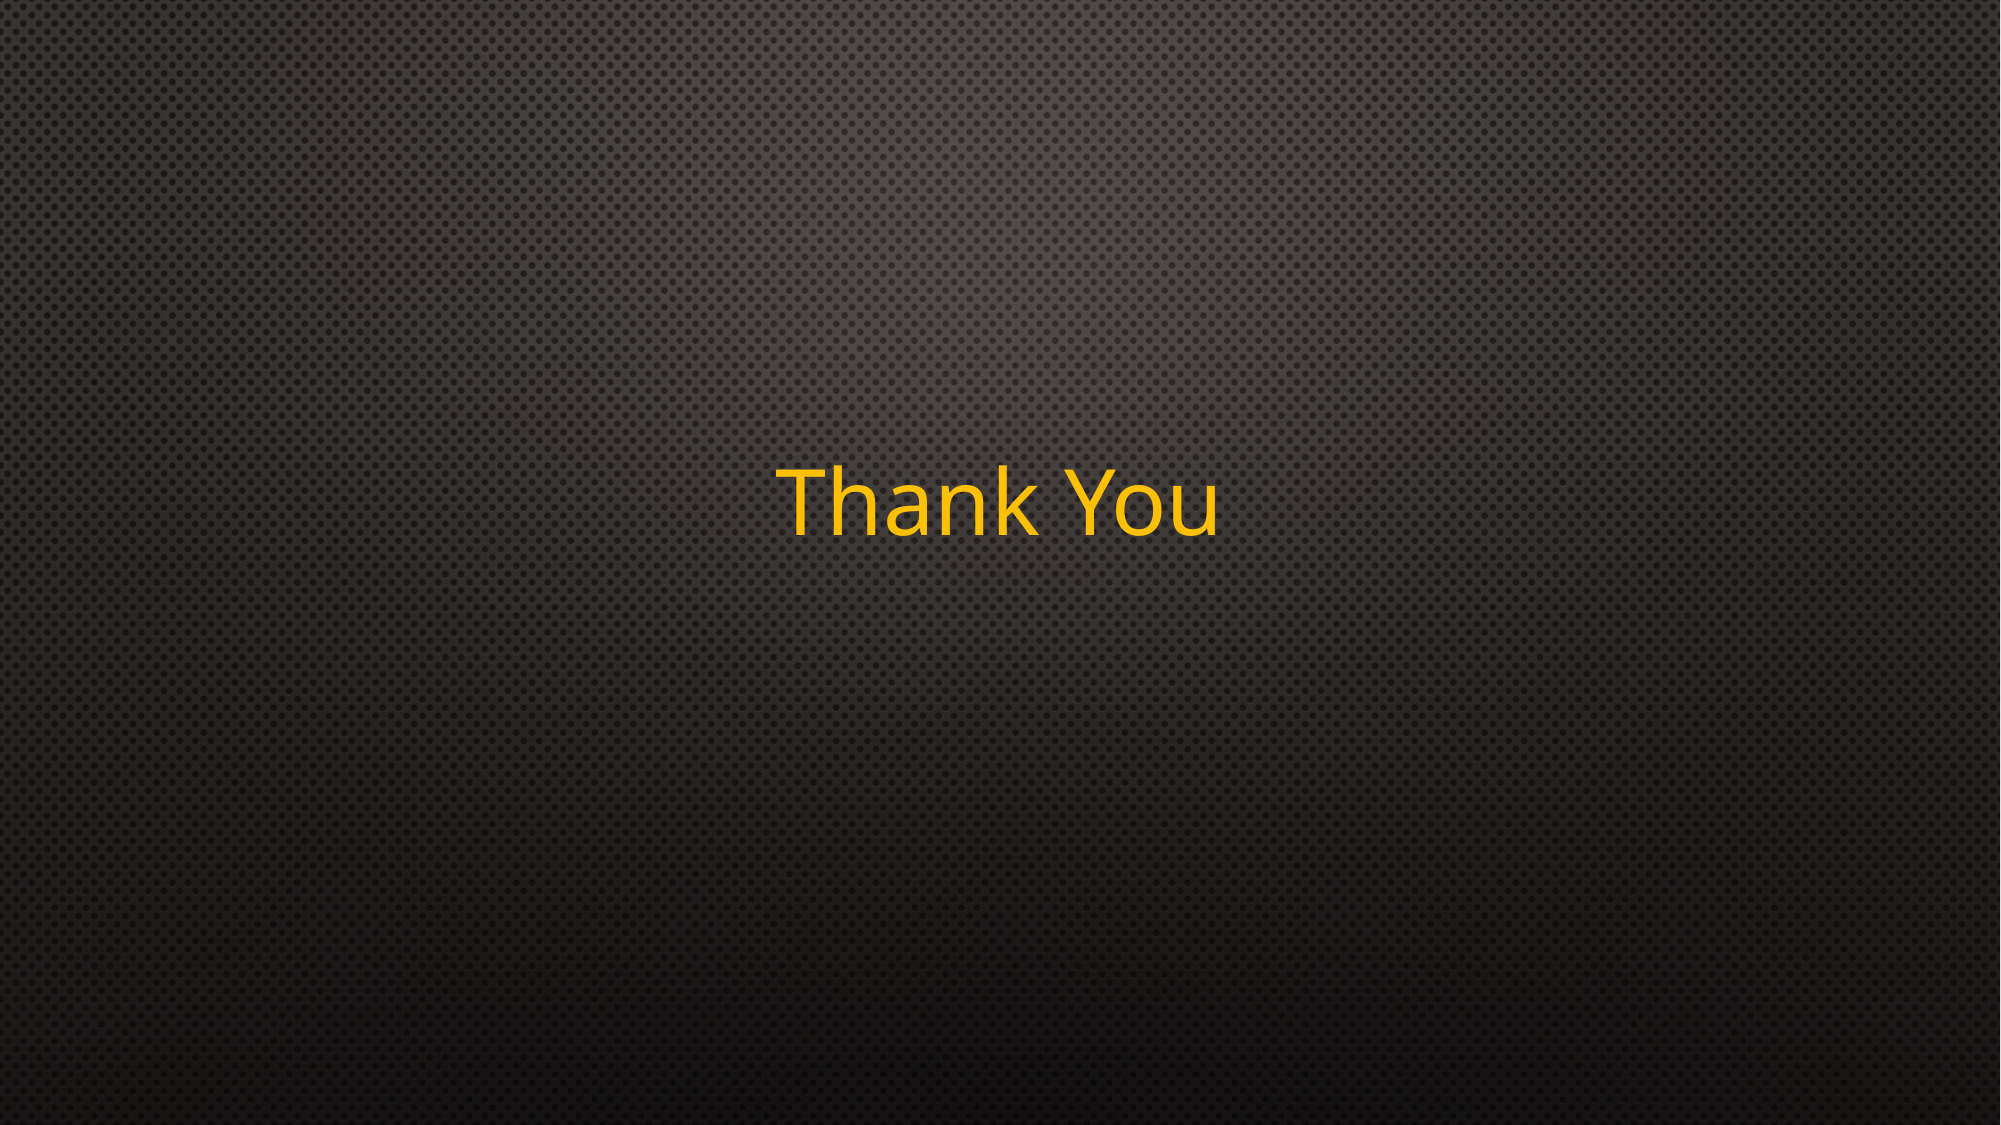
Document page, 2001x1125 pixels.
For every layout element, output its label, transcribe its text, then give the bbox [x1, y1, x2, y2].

text_box Thank You [539, 436, 1461, 561]
